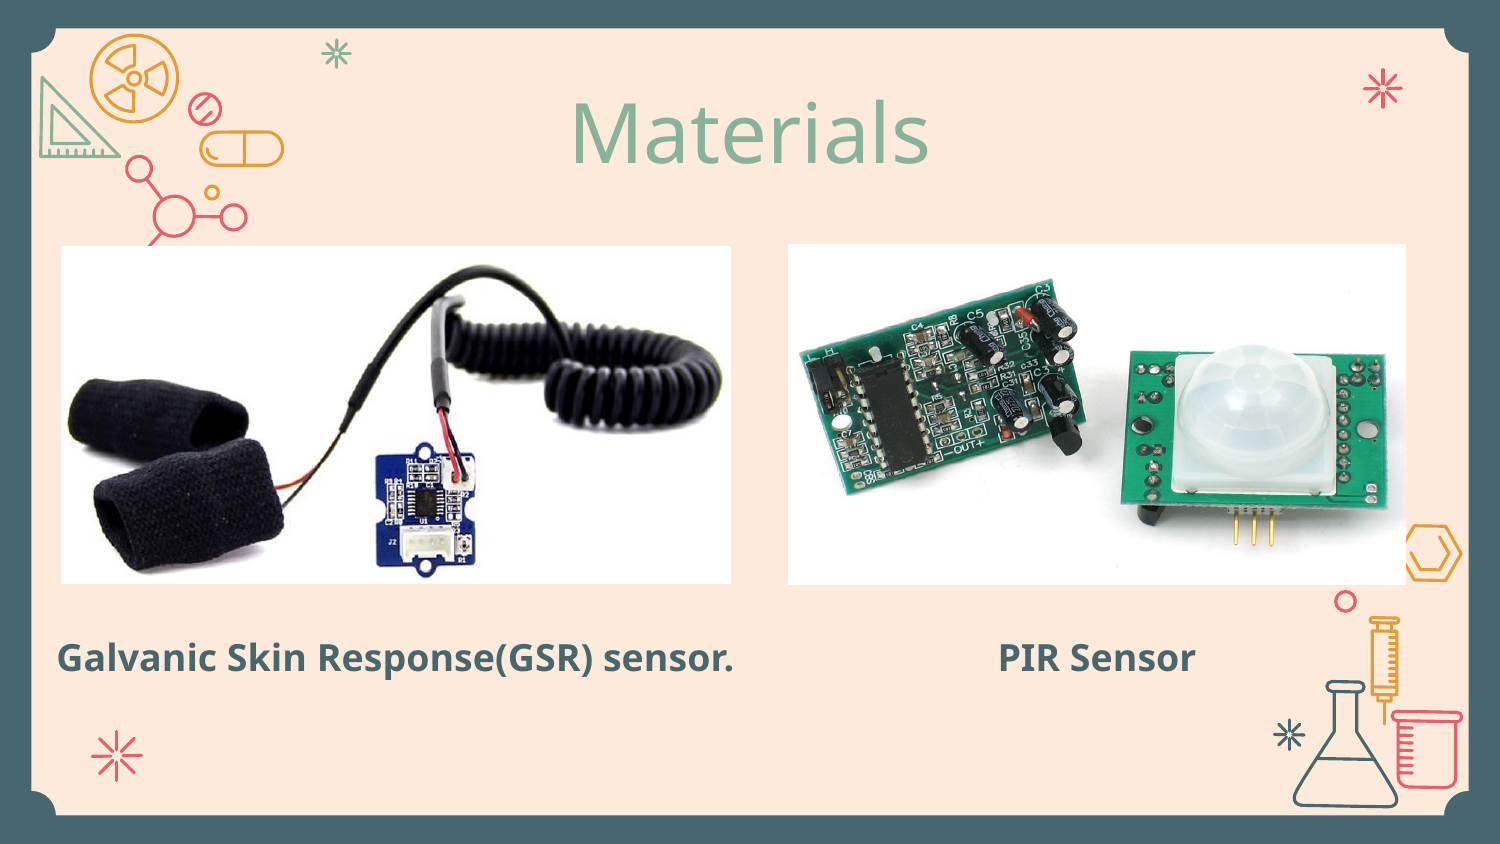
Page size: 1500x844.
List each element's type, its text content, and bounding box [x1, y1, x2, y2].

title Materials [325, 88, 1175, 172]
picture [788, 244, 1406, 585]
picture [60, 246, 731, 585]
subtitle PIR Sensor [854, 610, 1341, 688]
subtitle Galvanic Skin Response(GSR) sensor. [30, 610, 762, 688]
